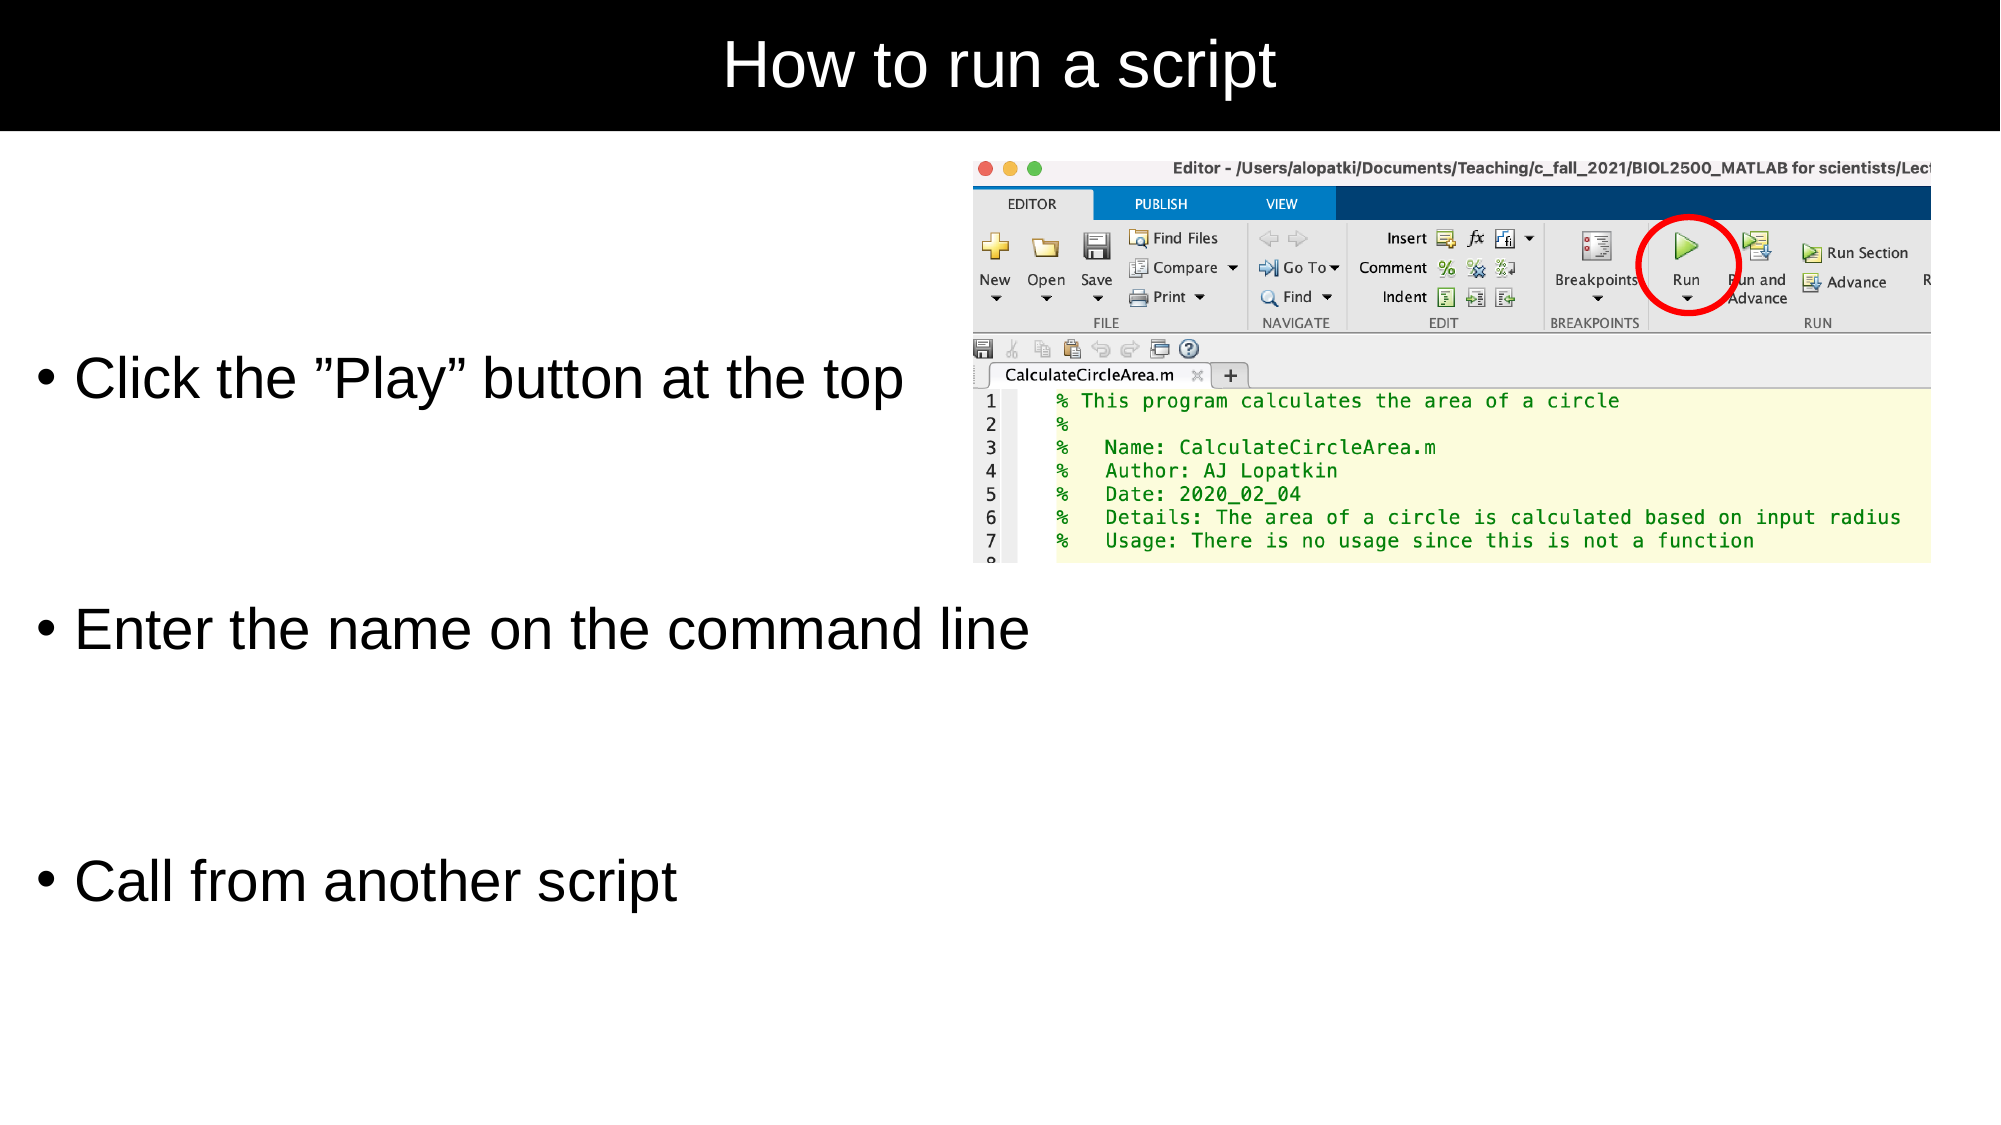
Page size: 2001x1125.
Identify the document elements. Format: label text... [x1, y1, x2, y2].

title How to run a script [0, 0, 2000, 132]
list Click the ”Play” button at the top Enter the name on the command line Call from another script [21, 118, 2000, 1125]
picture [973, 161, 1931, 563]
